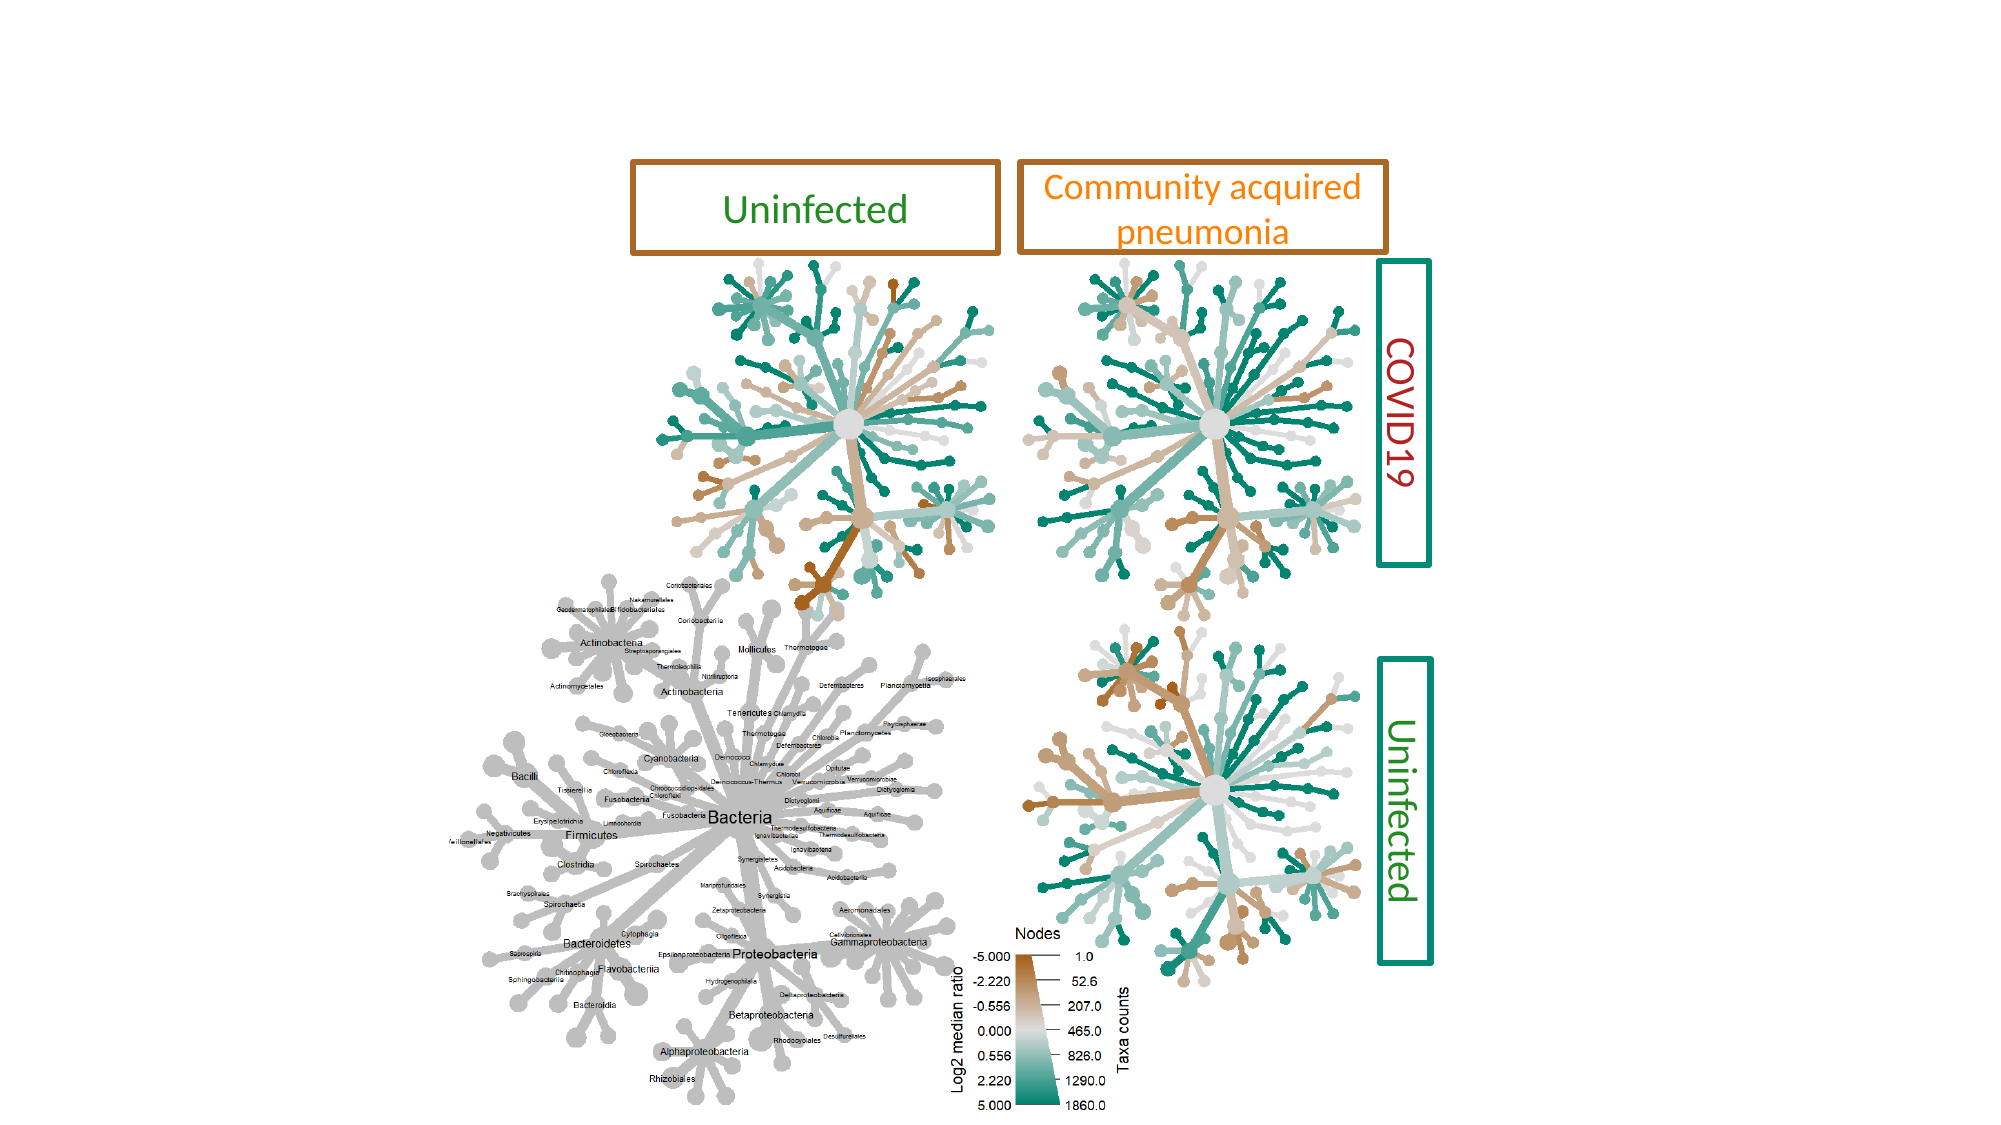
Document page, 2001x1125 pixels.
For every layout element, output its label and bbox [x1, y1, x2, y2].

text_box [434, 161, 1431, 1110]
